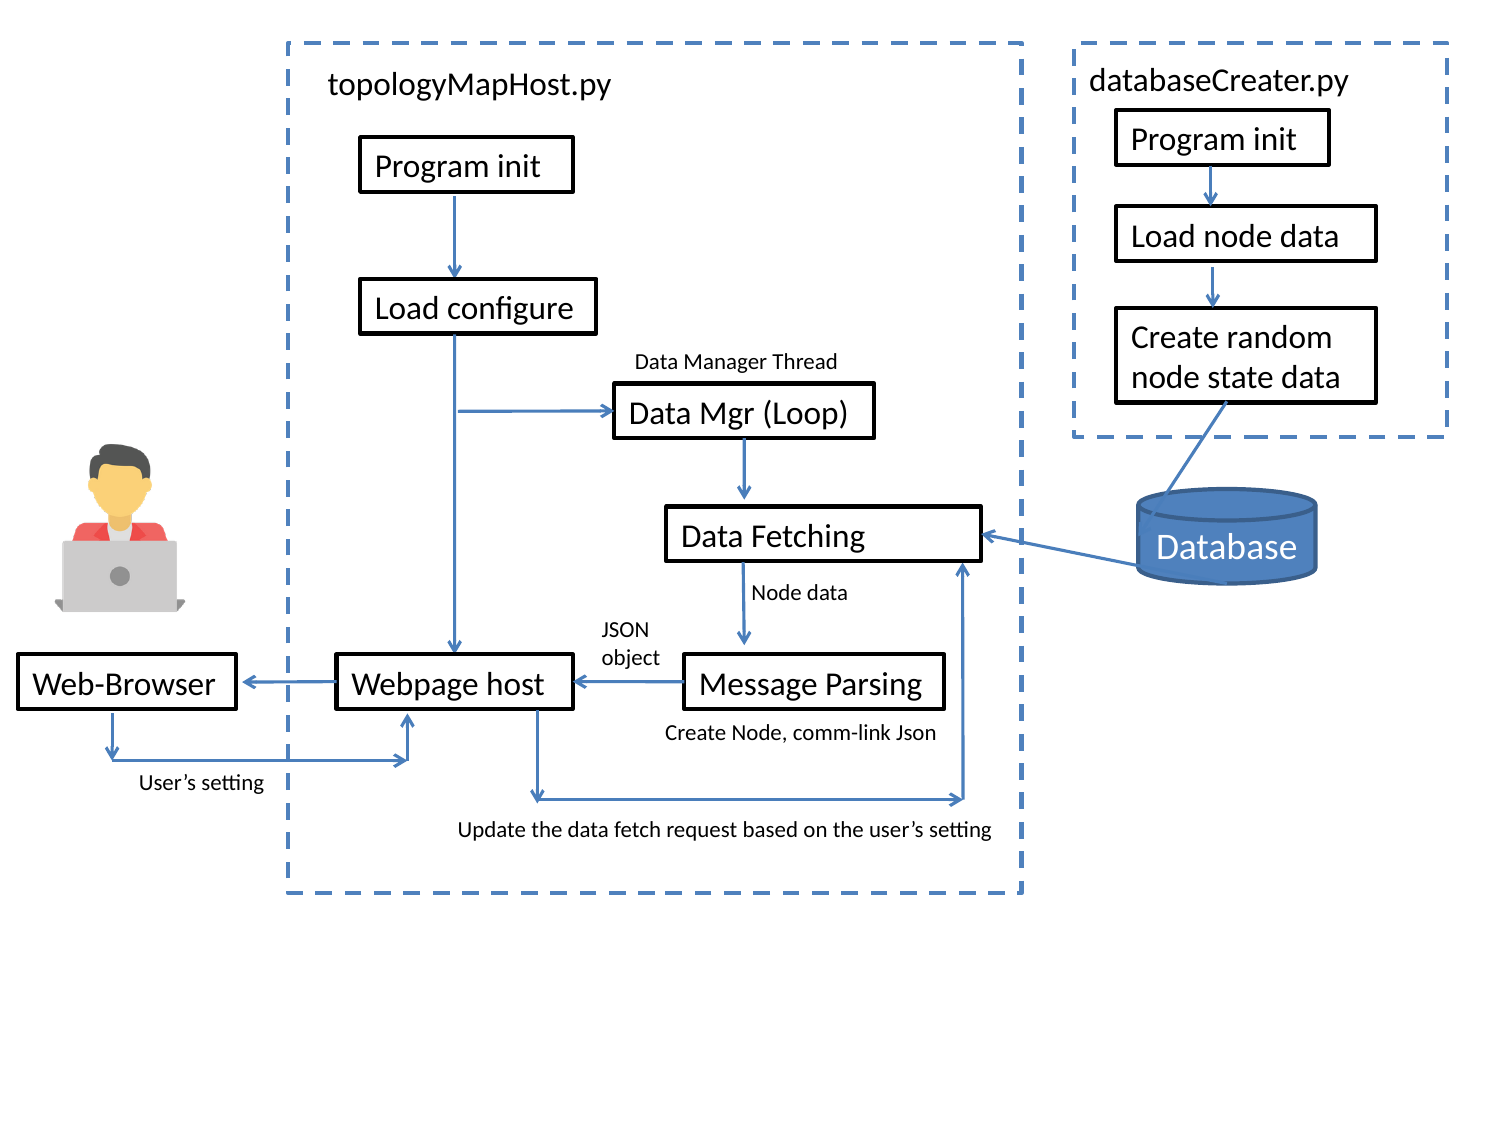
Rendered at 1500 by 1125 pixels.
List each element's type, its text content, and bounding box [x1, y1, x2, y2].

text_box [1072, 41, 1449, 439]
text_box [17, 654, 574, 804]
text_box Message Parsing [682, 652, 946, 709]
text_box Update the data fetch request based on the user’s setting [442, 807, 1117, 850]
picture [32, 440, 207, 616]
text_box JSON object [586, 607, 681, 677]
text_box topologyMapHost.py [312, 54, 644, 110]
text_box Create random node state data [1114, 306, 1378, 405]
text_box [286, 41, 1024, 652]
text_box Data Fetching [664, 504, 983, 563]
text_box [286, 813, 1024, 895]
text_box Data Mgr (Loop) [612, 381, 876, 440]
text_box [459, 419, 742, 680]
text_box Data Manager Thread [620, 338, 880, 382]
text_box Program init [1114, 108, 1331, 167]
text_box Load configure [358, 277, 598, 336]
text_box [964, 546, 1024, 807]
text_box Program init [358, 135, 575, 194]
text_box Database [1136, 486, 1318, 586]
text_box databaseCreater.py [1074, 50, 1406, 106]
text_box [579, 563, 961, 798]
text_box Load node data [1114, 204, 1378, 263]
text_box Node data [749, 569, 926, 612]
text_box Create Node, comm-link Json [650, 709, 954, 780]
